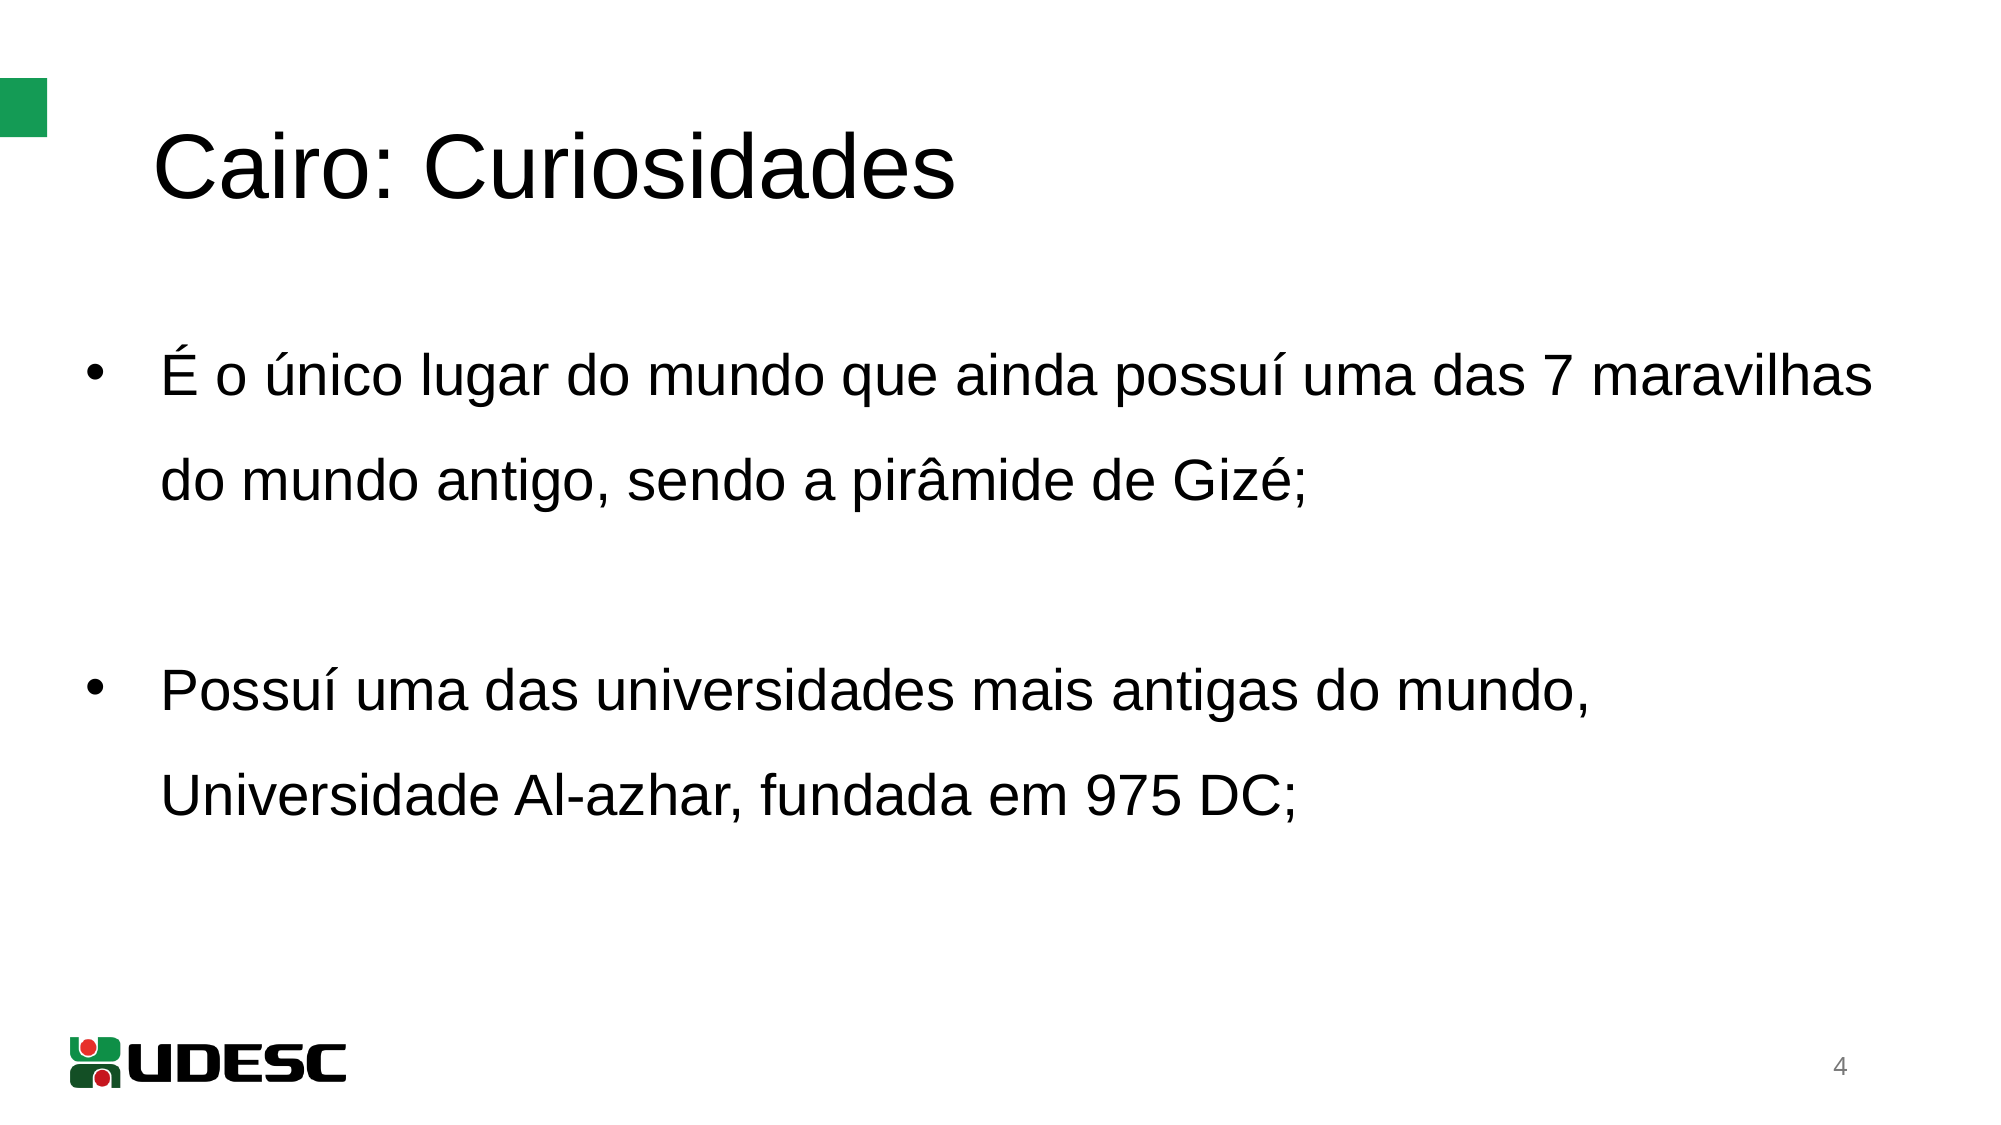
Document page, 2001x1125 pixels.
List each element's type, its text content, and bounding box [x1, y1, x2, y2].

title Cairo: Curiosidades [137, 59, 1863, 278]
picture [70, 1036, 347, 1088]
text_box [0, 77, 49, 139]
text_box É o único lugar do mundo que ainda possuí uma das 7 maravilhas do mundo antigo, sendo a pirâmide de Gizé; Possuí uma das universidades mais antigas do mundo, Universidade Al-azhar, fundada em 975 DC; [70, 294, 1930, 879]
slide_number 4 [1412, 1037, 1863, 1098]
